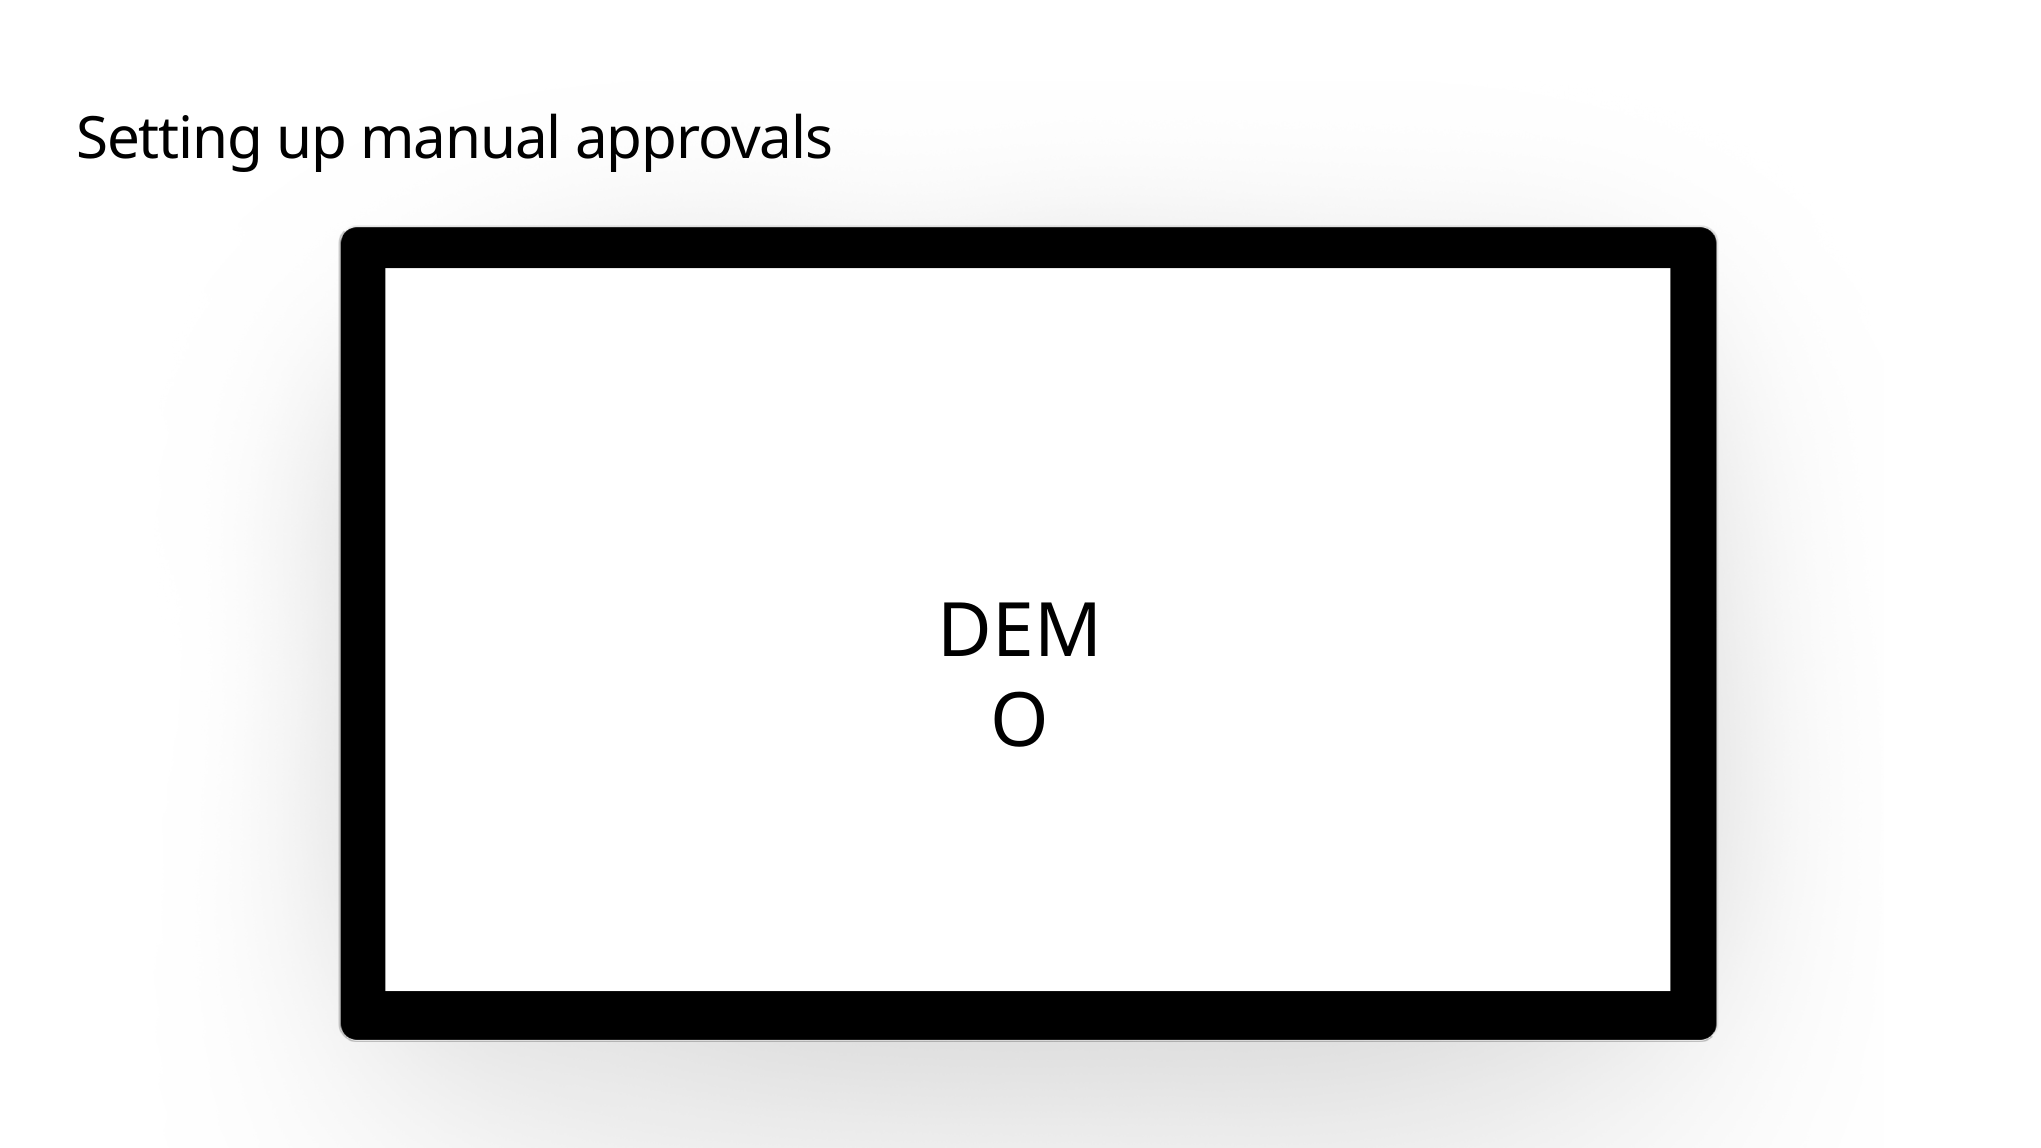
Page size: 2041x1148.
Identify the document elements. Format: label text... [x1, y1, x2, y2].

title Setting up manual approvals [76, 103, 1969, 172]
picture [64, 81, 1884, 1148]
text_box DEMO [894, 573, 1146, 769]
